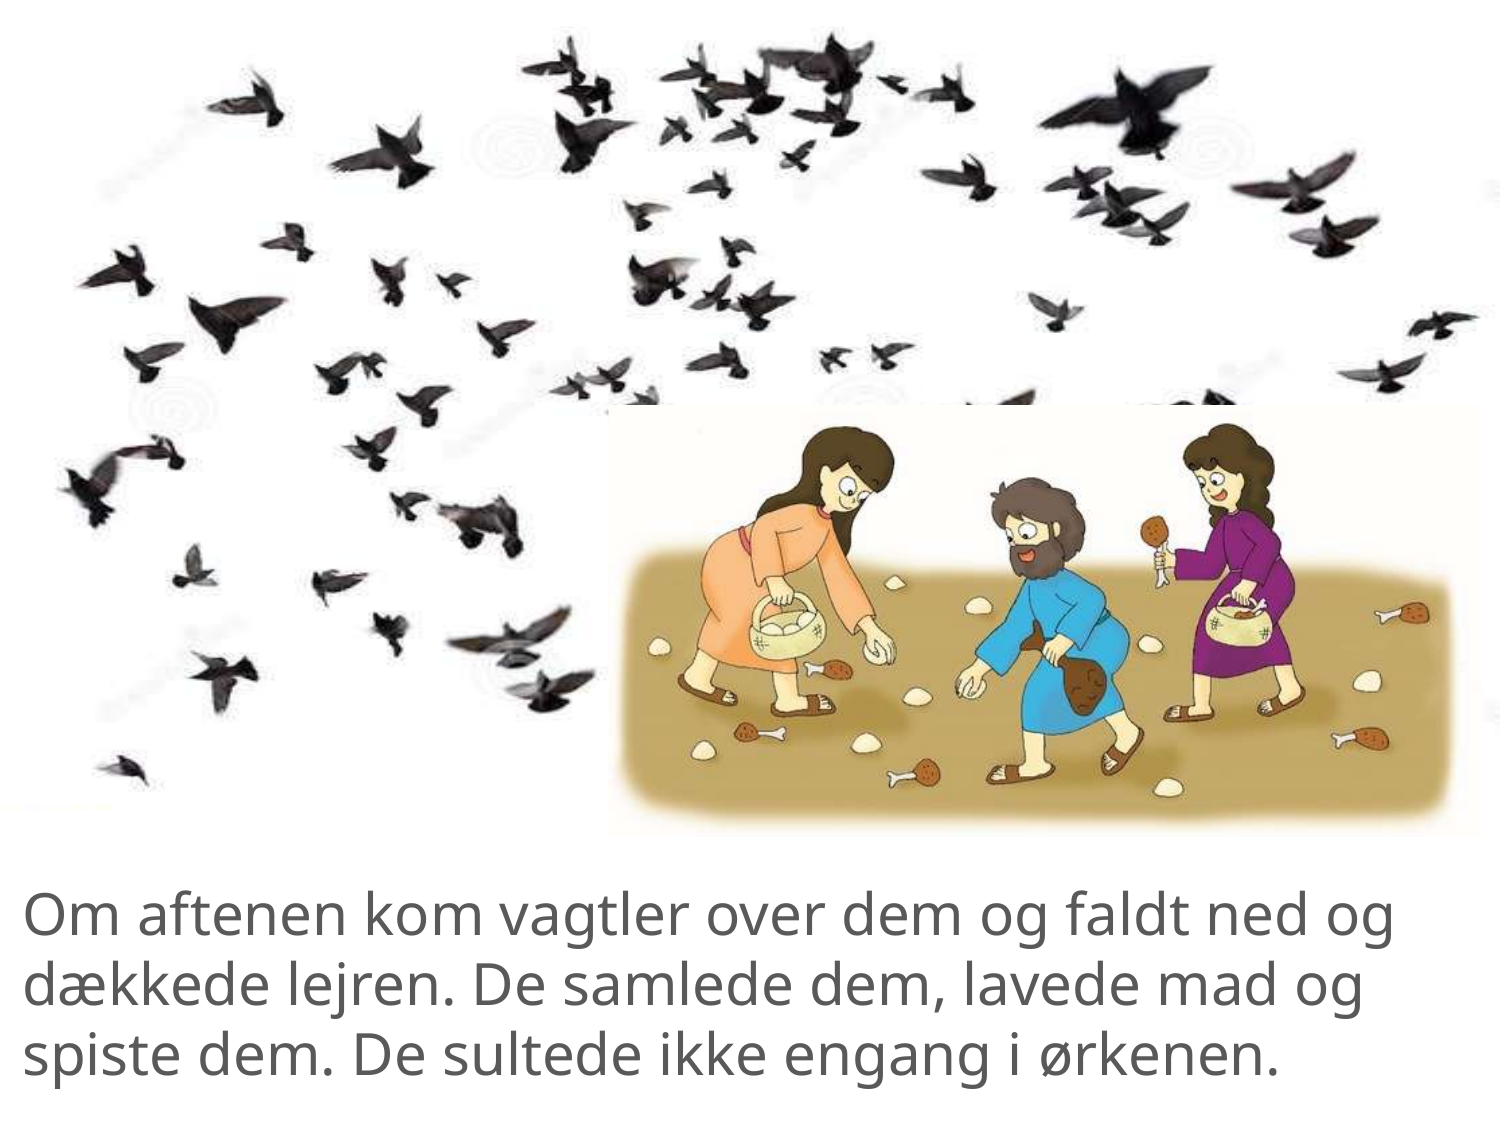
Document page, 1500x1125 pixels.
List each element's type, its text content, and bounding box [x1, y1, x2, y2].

text_box Om aftenen kom vagtler over dem og faldt ned og dækkede lejren. De samlede dem, lavede mad og spiste dem. De sultede ikke engang i ørkenen. [7, 869, 1493, 1095]
picture [0, 0, 1500, 837]
